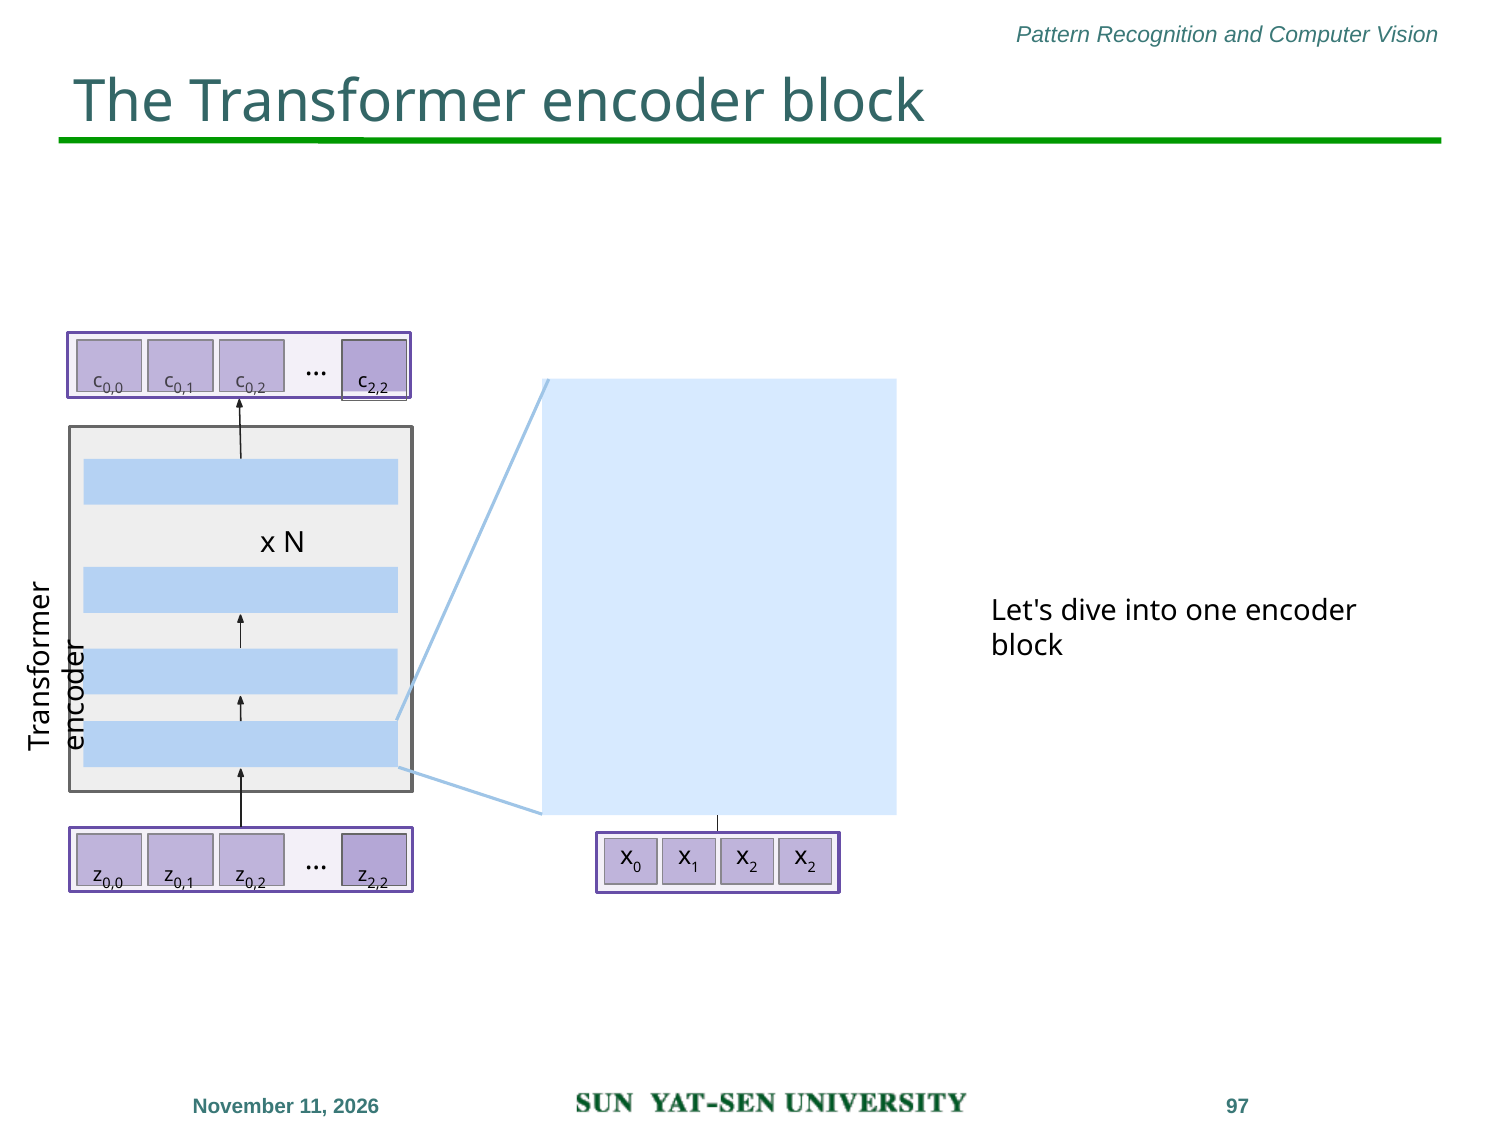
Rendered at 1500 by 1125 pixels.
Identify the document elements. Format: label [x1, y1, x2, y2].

text_box [20, 481, 55, 754]
title [58, 35, 1442, 141]
text_box [988, 589, 1417, 662]
text_box [65, 331, 897, 895]
picture [566, 1079, 973, 1125]
